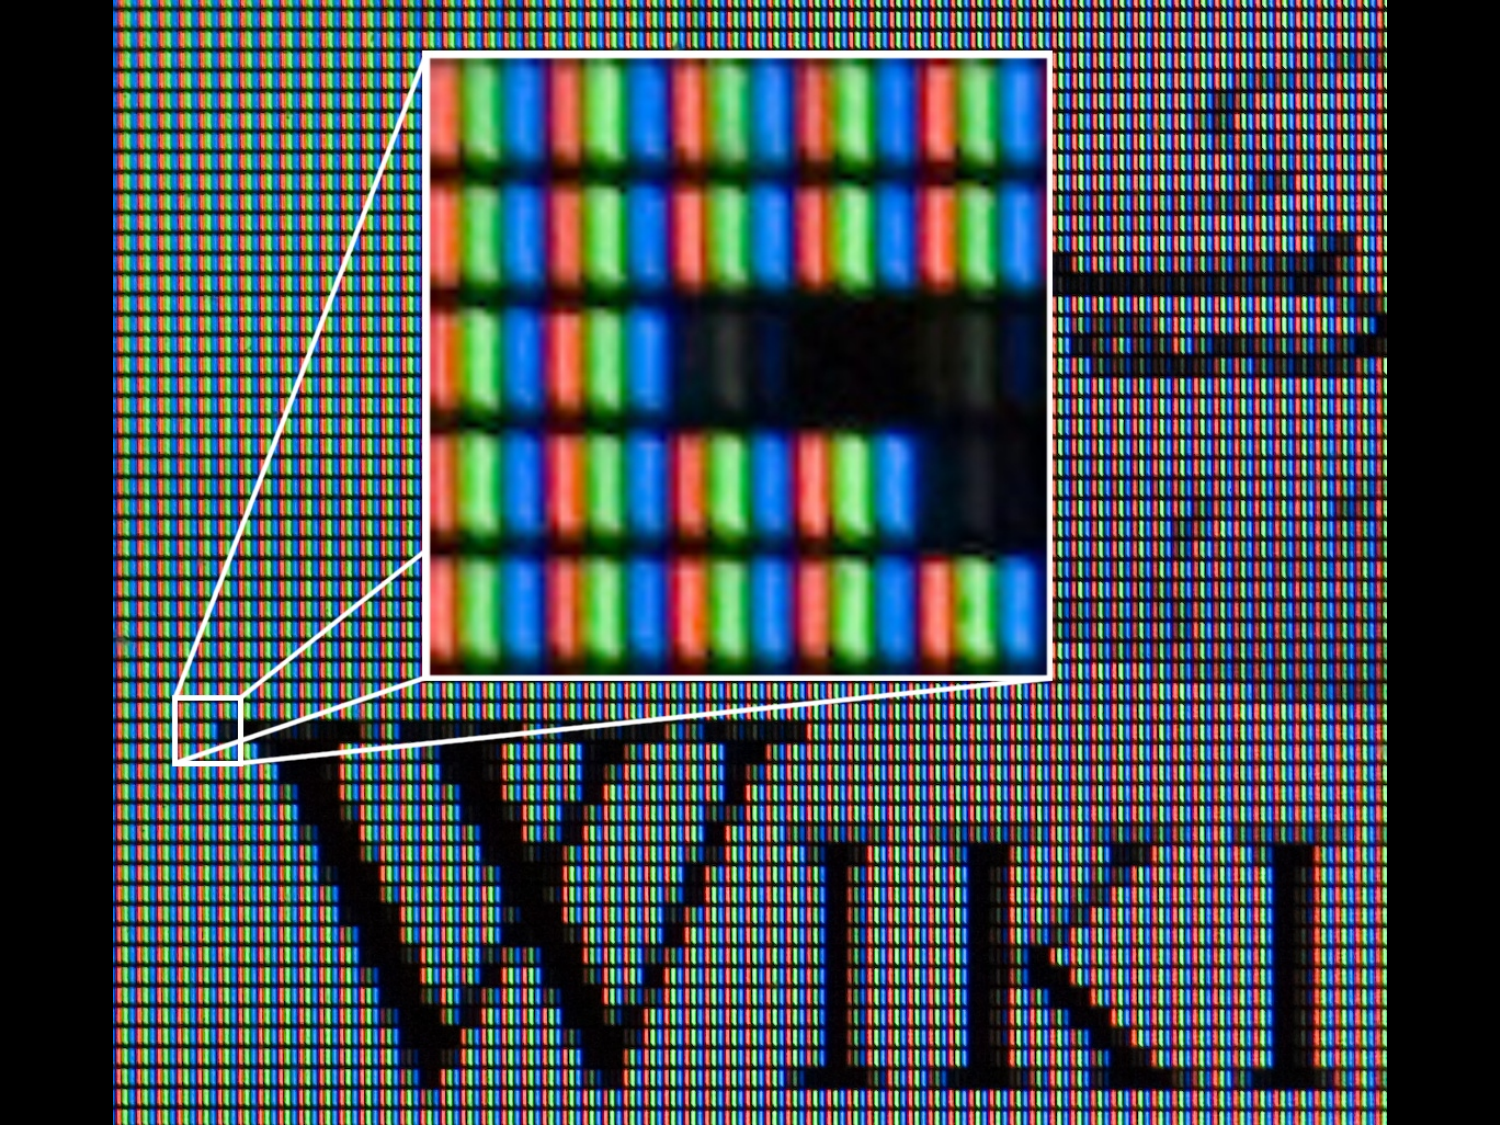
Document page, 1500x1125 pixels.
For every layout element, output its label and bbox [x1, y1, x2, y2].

picture [113, 0, 1387, 1125]
